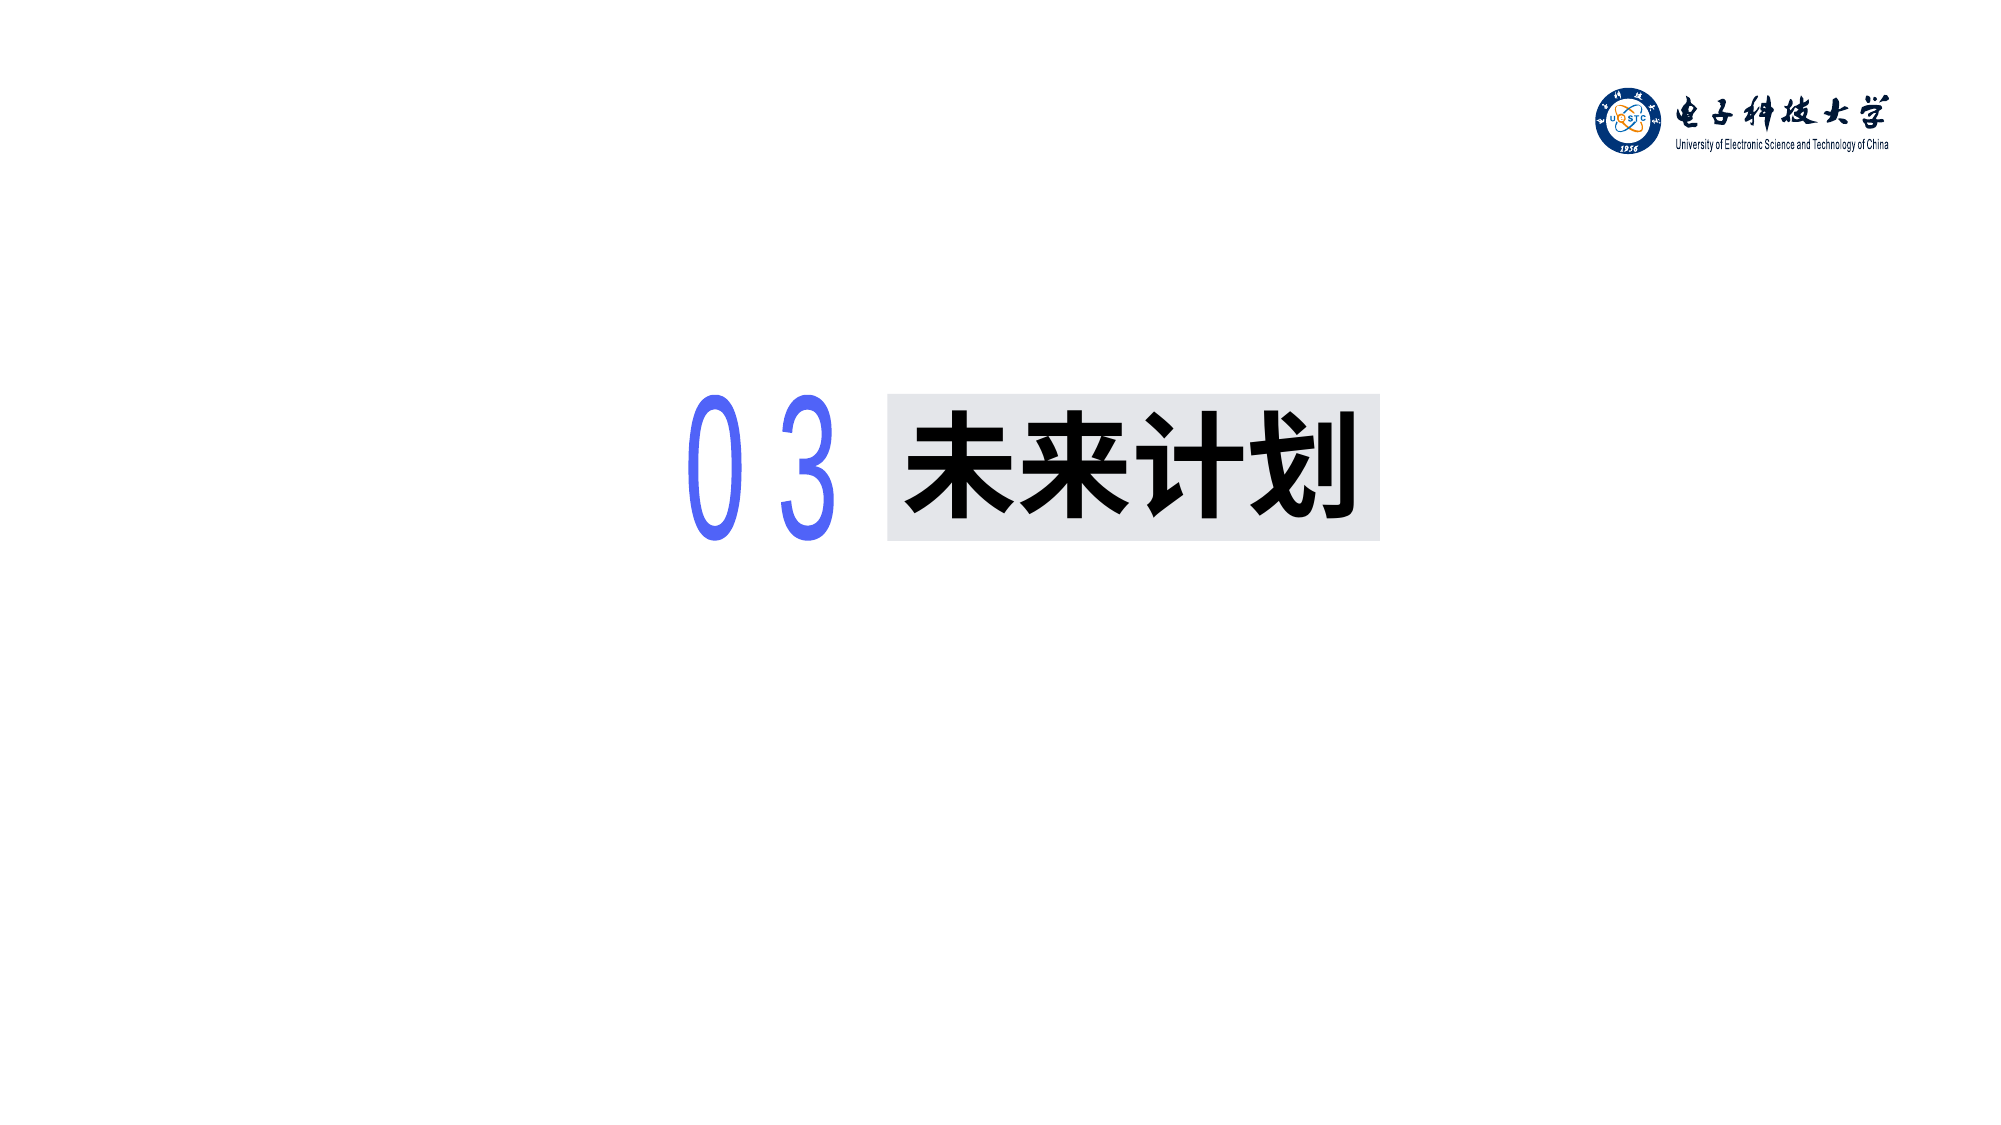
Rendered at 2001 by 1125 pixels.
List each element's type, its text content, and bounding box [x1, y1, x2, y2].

title 未来计划 [887, 393, 1380, 541]
